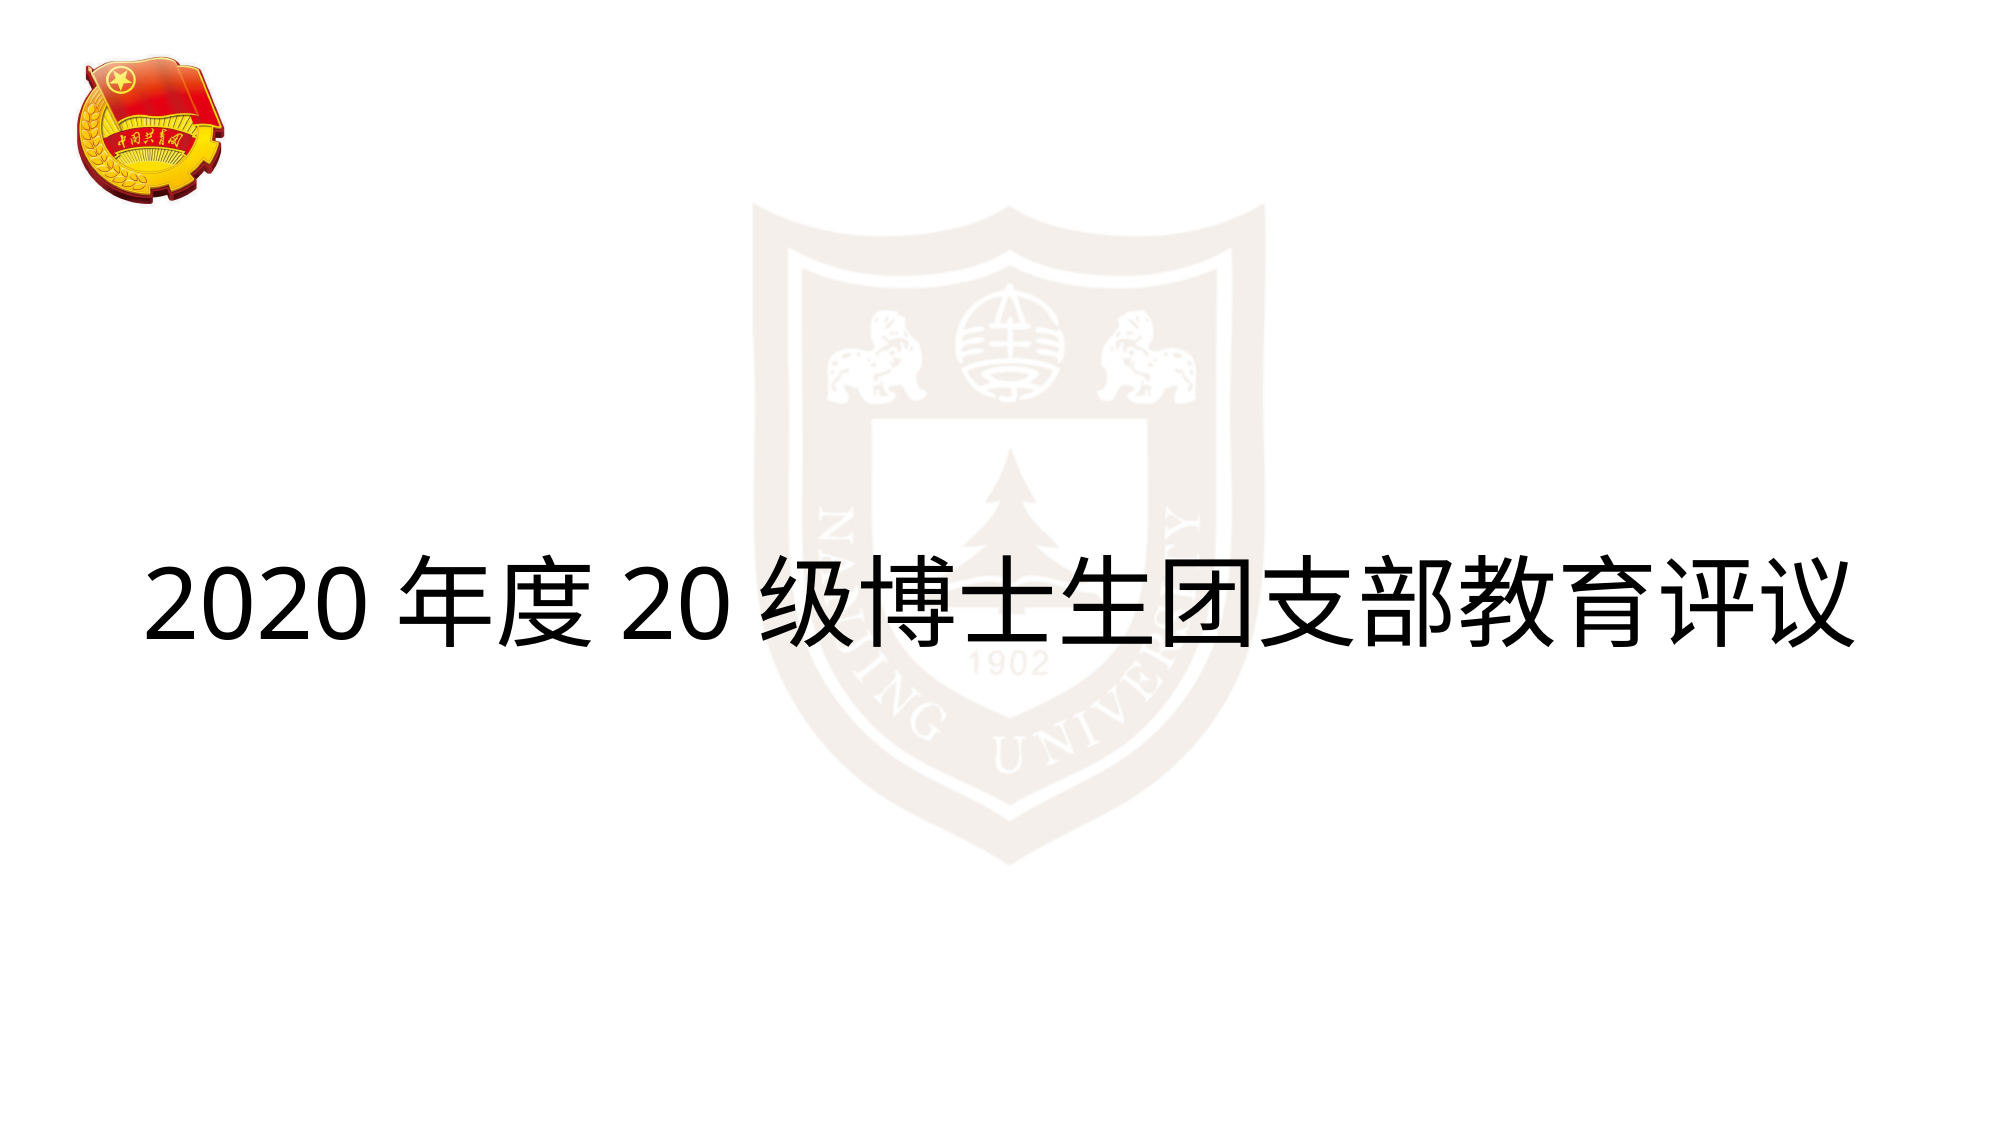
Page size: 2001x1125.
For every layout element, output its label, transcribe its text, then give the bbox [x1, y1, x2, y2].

picture [626, 145, 1374, 890]
text_box 2020年度20级博士生团支部教育评议 [1374, 532, 1873, 667]
picture [72, 50, 230, 209]
text_box 2020年度20级博士生团支部教育评议 [127, 532, 626, 667]
